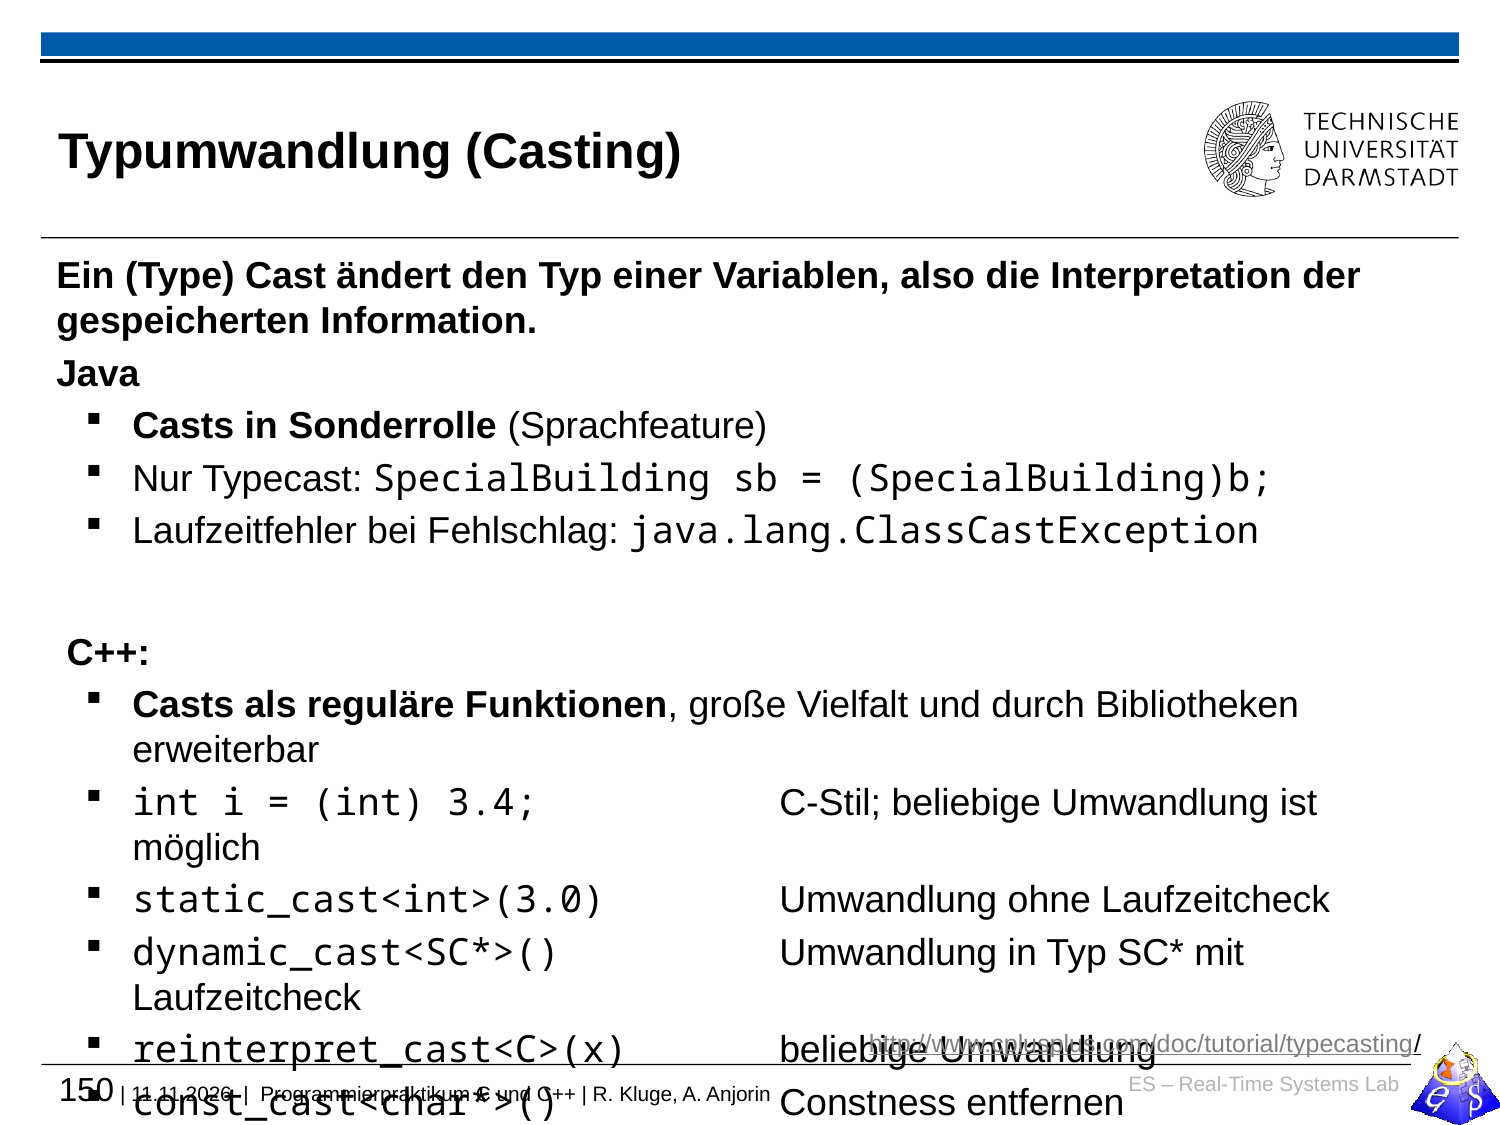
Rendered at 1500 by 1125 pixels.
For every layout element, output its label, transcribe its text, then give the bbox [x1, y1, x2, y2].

text_box http://www.cplusplus.com/doc/tutorial/typecasting/ [773, 1023, 1500, 1066]
picture [1411, 1066, 1500, 1125]
picture [1187, 84, 1483, 214]
list Ein (Type) Cast ändert den Typ einer Variablen, also die Interpretation der gespeicherten Information. Java Casts in Sonderrolle (Sprachfeature) Nur Typecast: SpecialBuilding sb = (SpecialBuilding)b; Laufzeitfehler bei Fehlschlag: java.lang.ClassCastException C++: Casts als reguläre Funktionen, große Vielfalt und durch Bibliotheken erweiterbar int i = (int) 3.4; C-Stil; beliebige Umwandlung ist möglich static_cast<int>(3.0) Umwandlung ohne Laufzeitcheck dynamic_cast<SC*>() Umwandlung in Typ SC* mit Laufzeitcheck reinterpret_cast<C>(x) beliebige Umwandlung const_cast<char*>() Constness entfernen [41, 243, 1459, 1047]
title Typumwandlung (Casting) [58, 80, 1187, 218]
